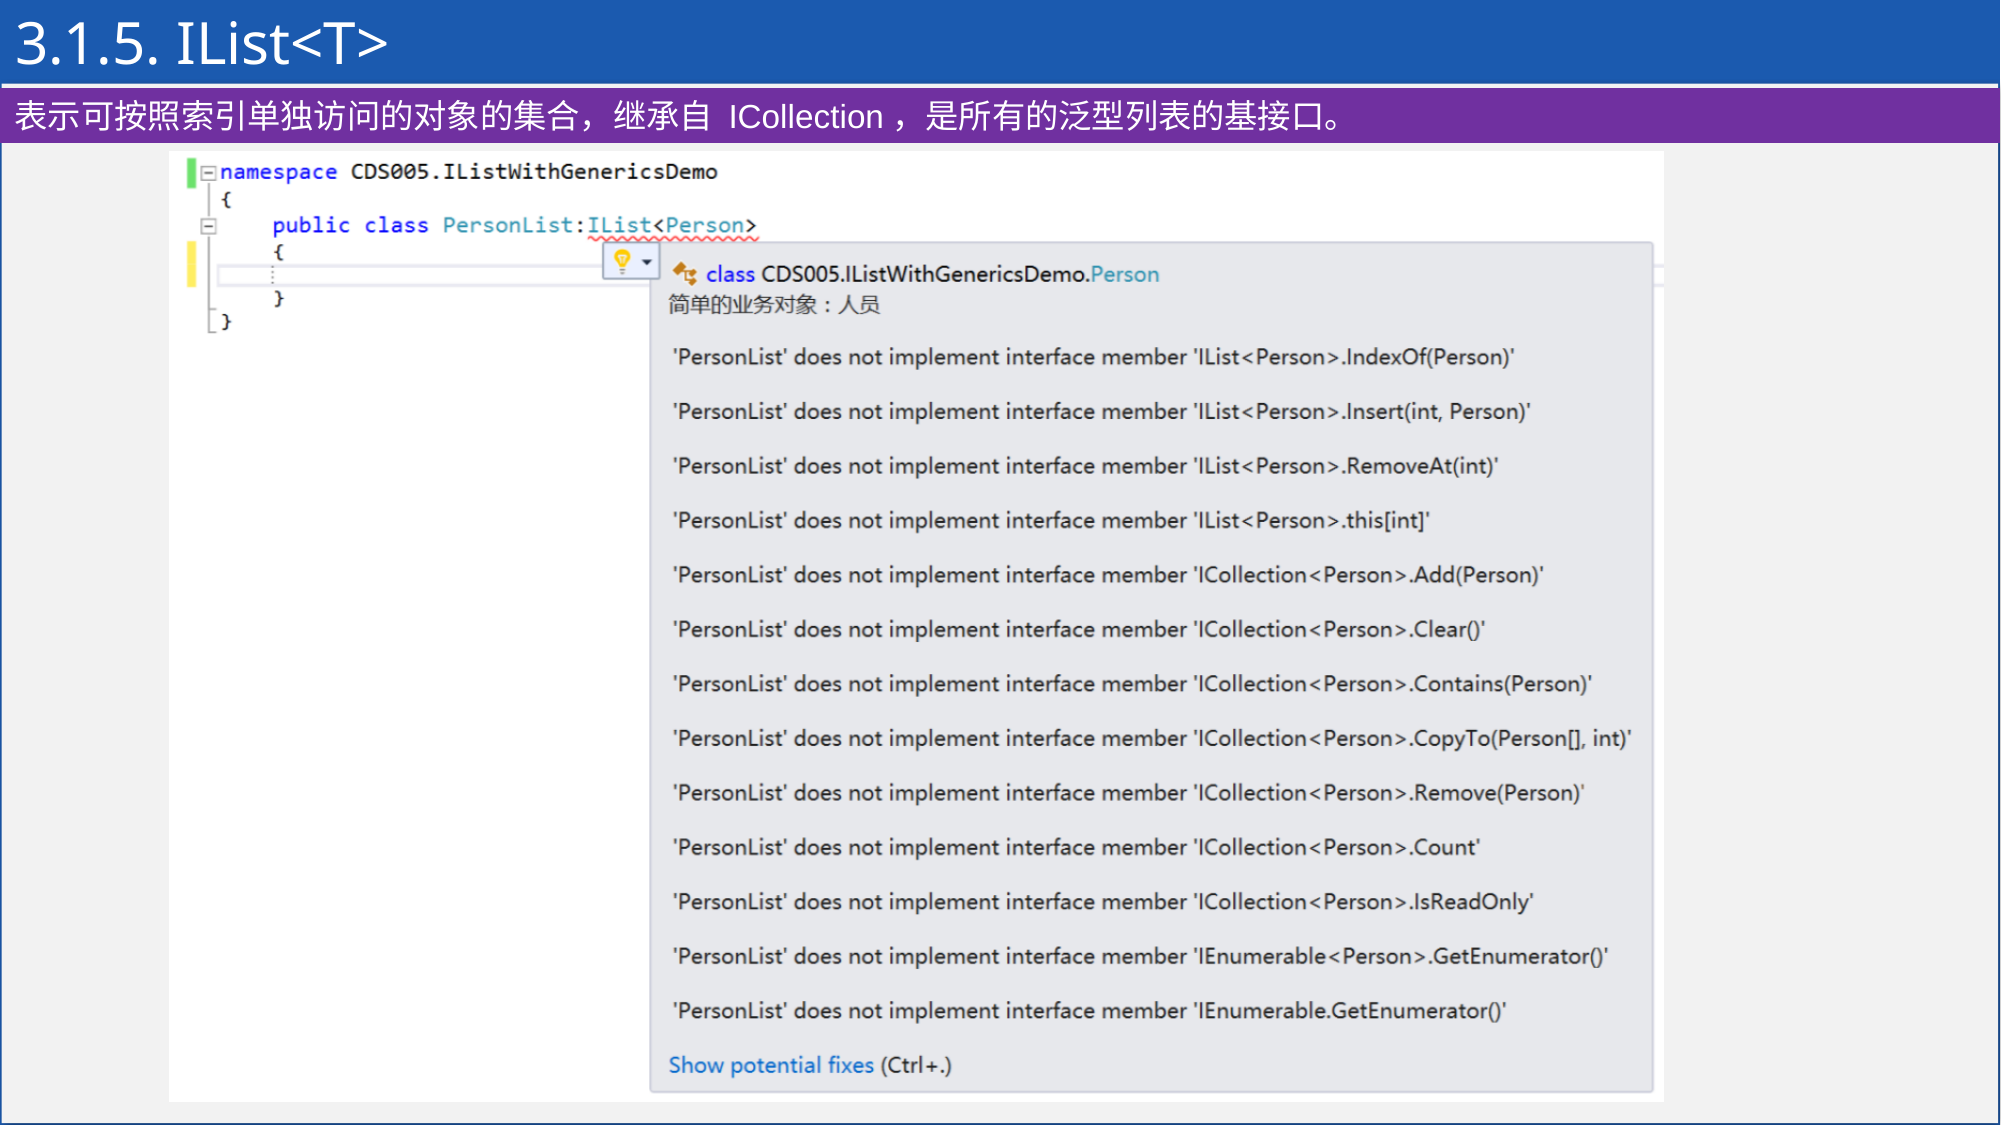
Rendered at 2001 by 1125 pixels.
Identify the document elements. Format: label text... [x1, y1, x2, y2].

picture [169, 150, 1664, 1102]
text_box 表示可按照索引单独访问的对象的集合，继承自 ICollection，是所有的泛型列表的基接口。 [0, 88, 2000, 143]
title 3.1.5. IList<T> [0, 1, 1675, 81]
